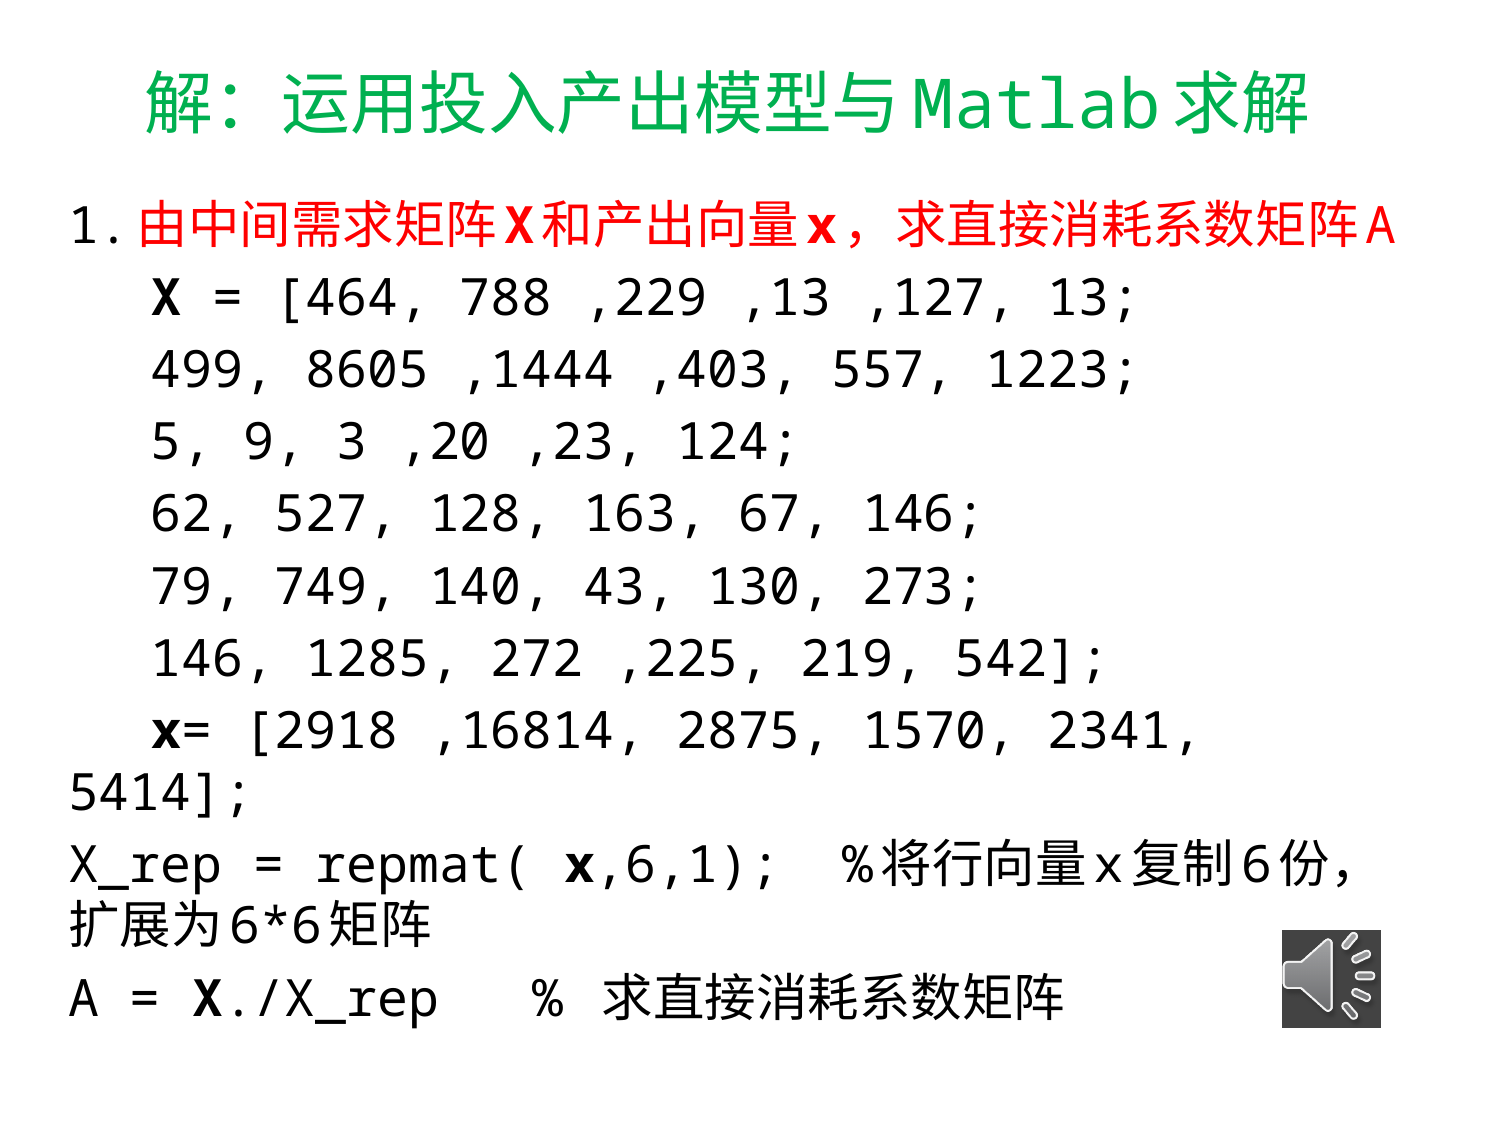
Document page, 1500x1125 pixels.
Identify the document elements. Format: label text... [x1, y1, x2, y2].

list 1.由中间需求矩阵X和产出向量x，求直接消耗系数矩阵A X = [464, 788 ,229 ,13 ,127, 13; 499, 8605 ,1444 ,403, 557, 1223; 5, 9, 3 ,20 ,23, 124; 62, 527, 128, 163, 67, 146; 79, 749, 140, 43, 130, 273; 146, 1285, 272 ,225, 219, 542]; x= [2918 ,16814, 2875, 1570, 2341, 5414]; X_rep = repmat( x,6,1); %将行向量x复制6份， 扩展为6*6矩阵 A = X./X_rep % 求直接消耗系数矩阵 [53, 184, 1424, 1071]
title 解：运用投入产出模型与Matlab求解 [29, 30, 1425, 171]
picture [1281, 928, 1382, 1029]
